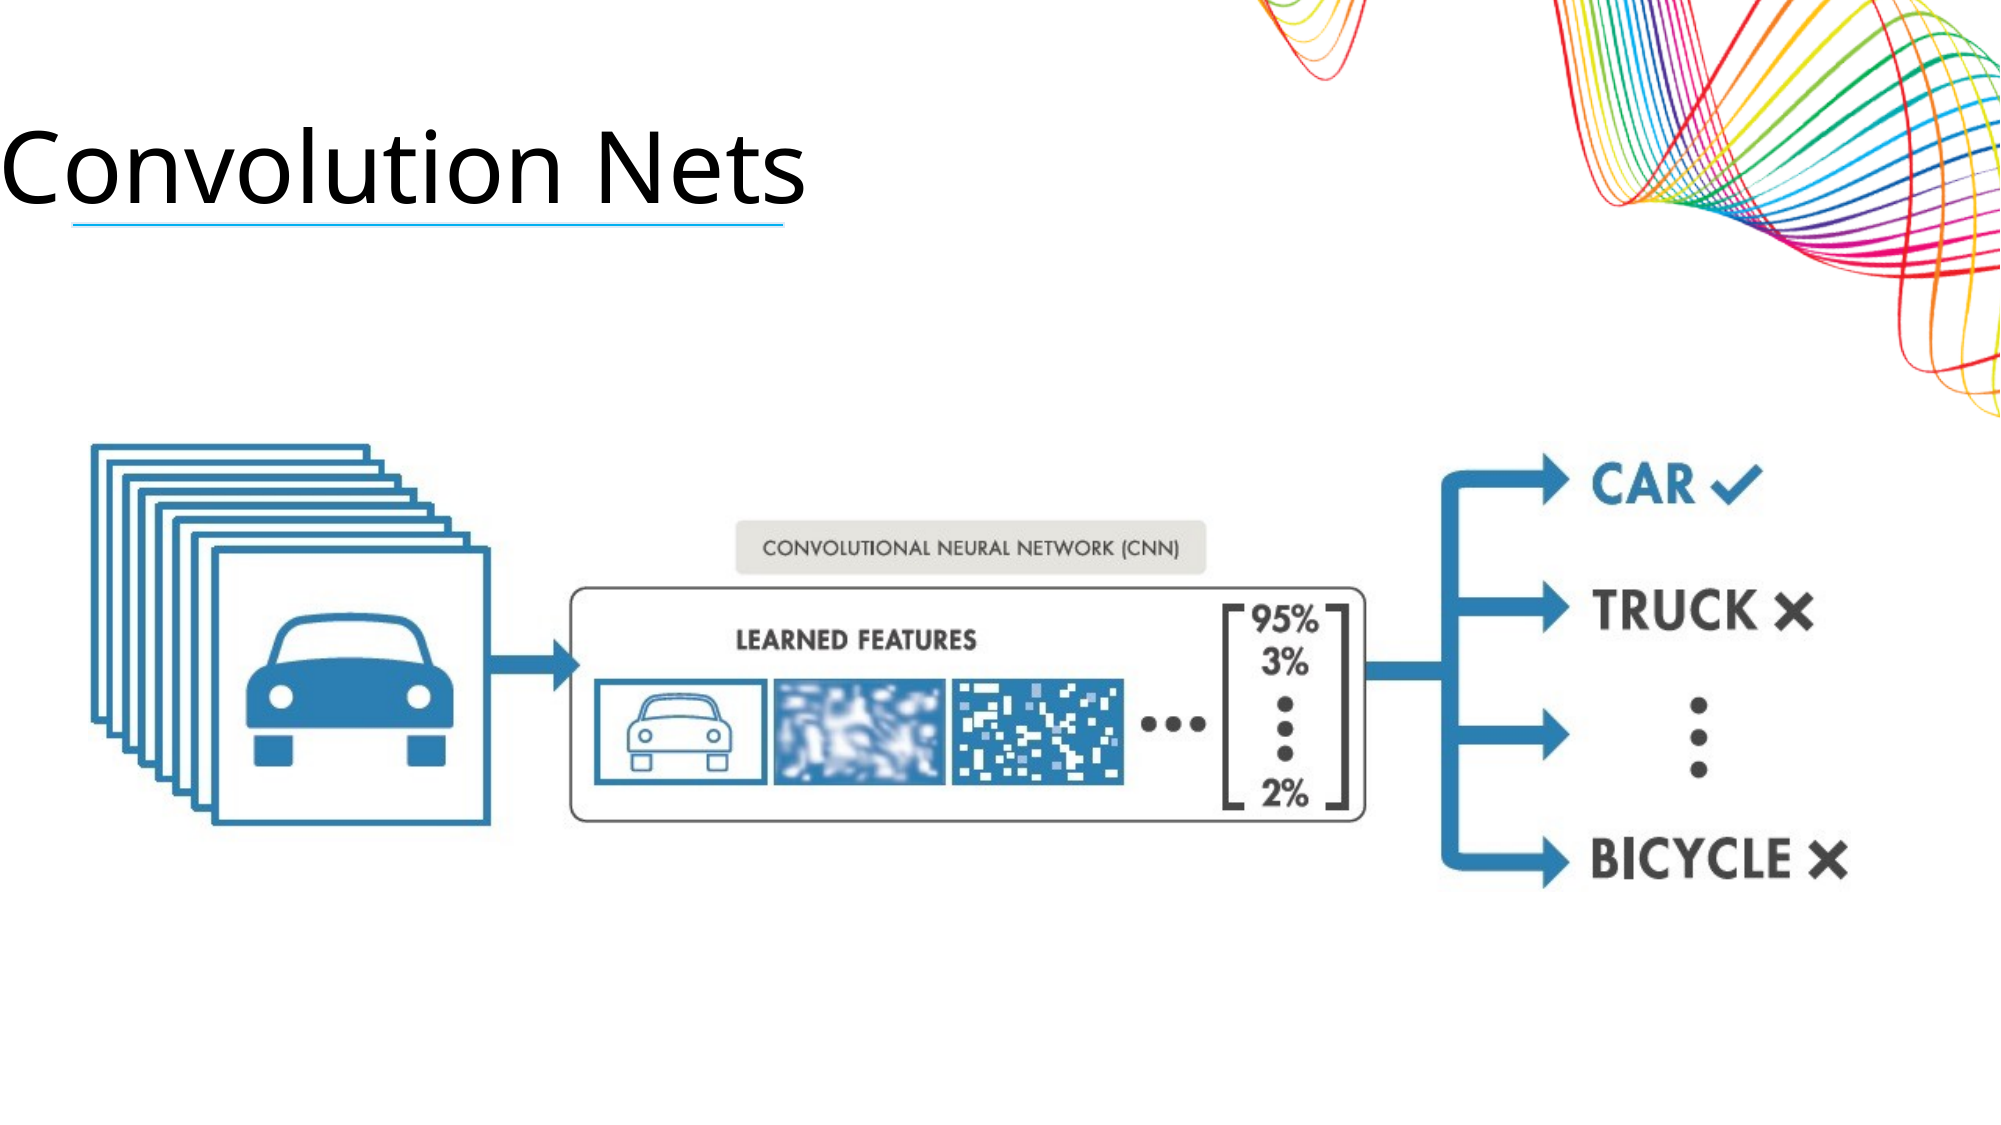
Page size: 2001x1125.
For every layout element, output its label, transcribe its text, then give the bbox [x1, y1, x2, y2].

text_box Convolution Nets [0, 102, 893, 356]
text_box [71, 222, 785, 228]
picture [88, 0, 2000, 1093]
